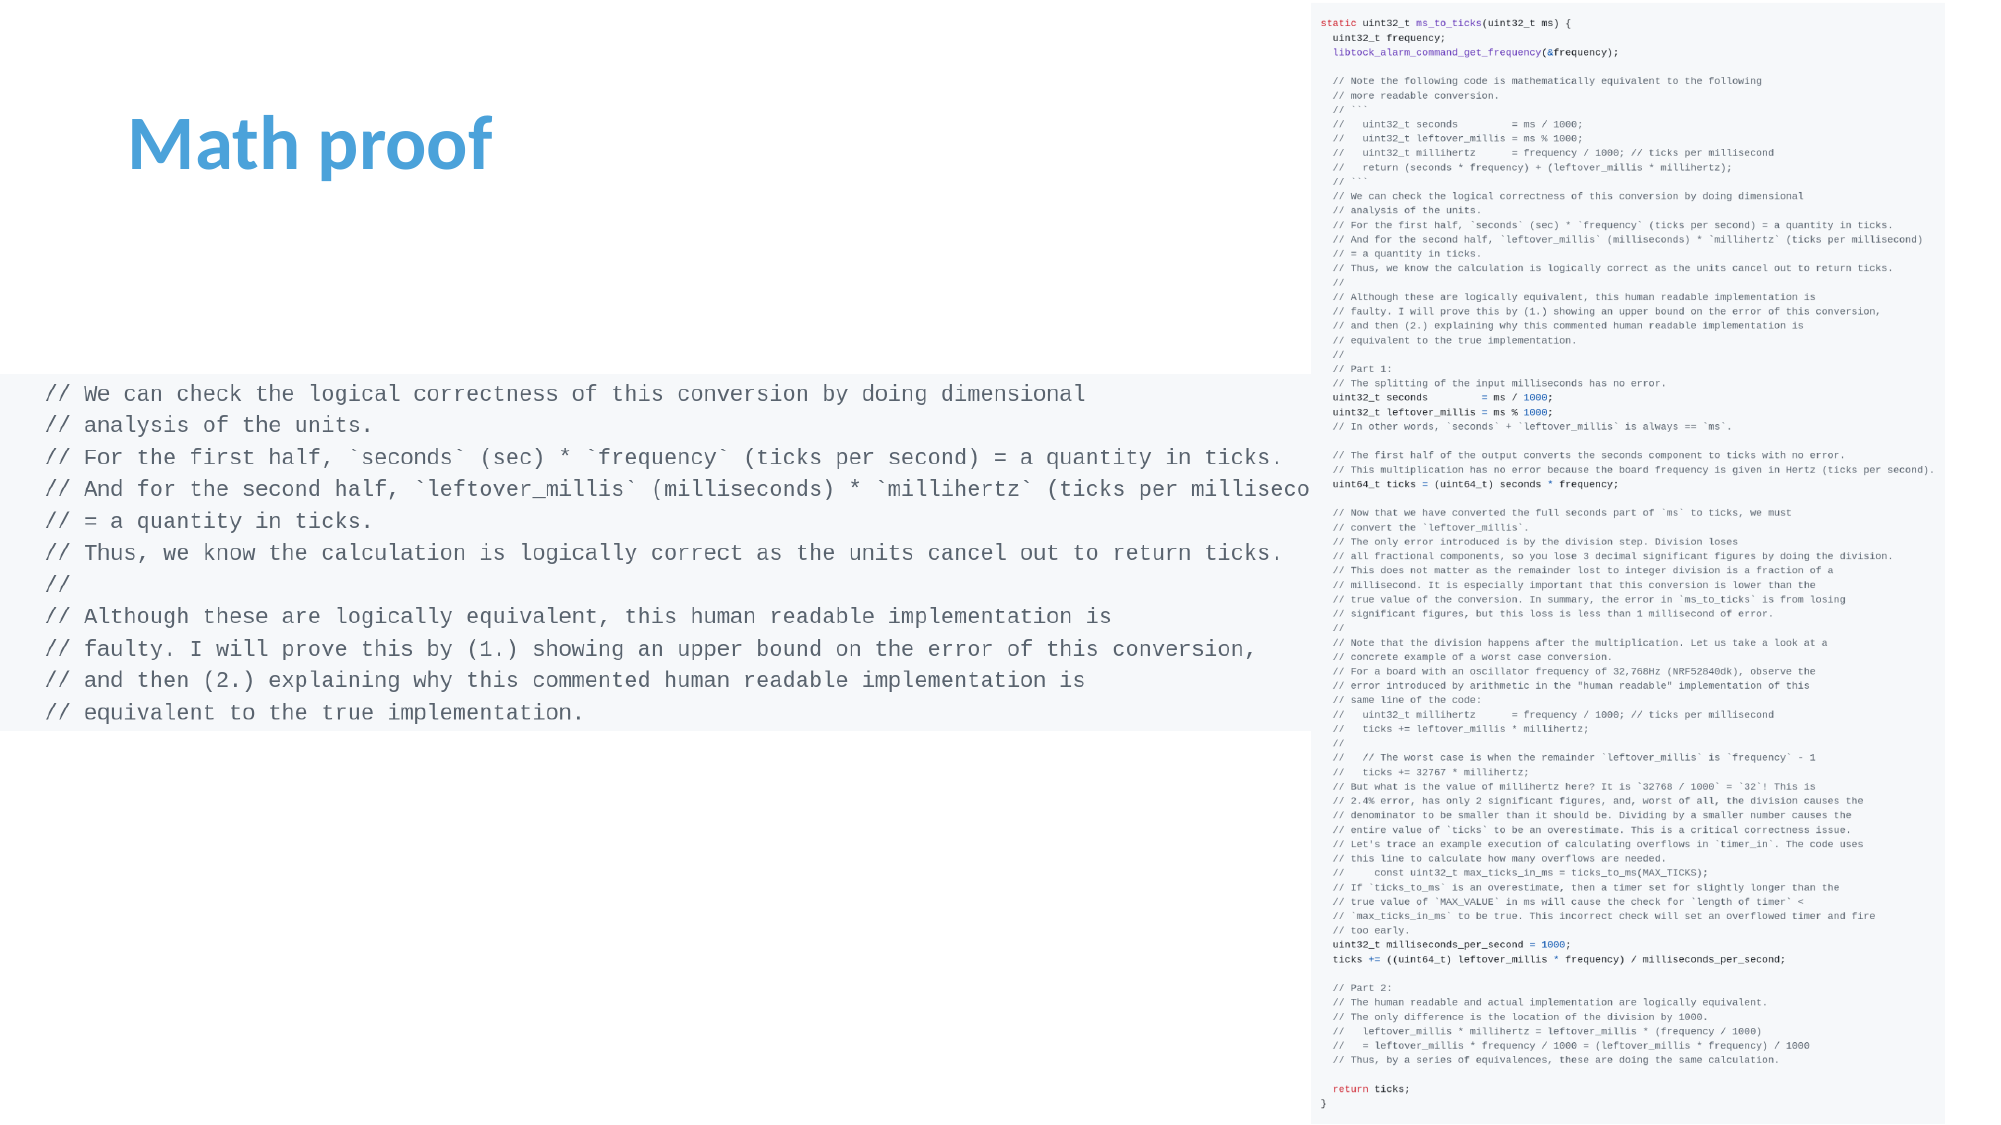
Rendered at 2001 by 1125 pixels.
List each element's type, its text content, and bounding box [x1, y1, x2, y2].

picture [0, 0, 1946, 1125]
text_box Math proof [112, 88, 1043, 222]
